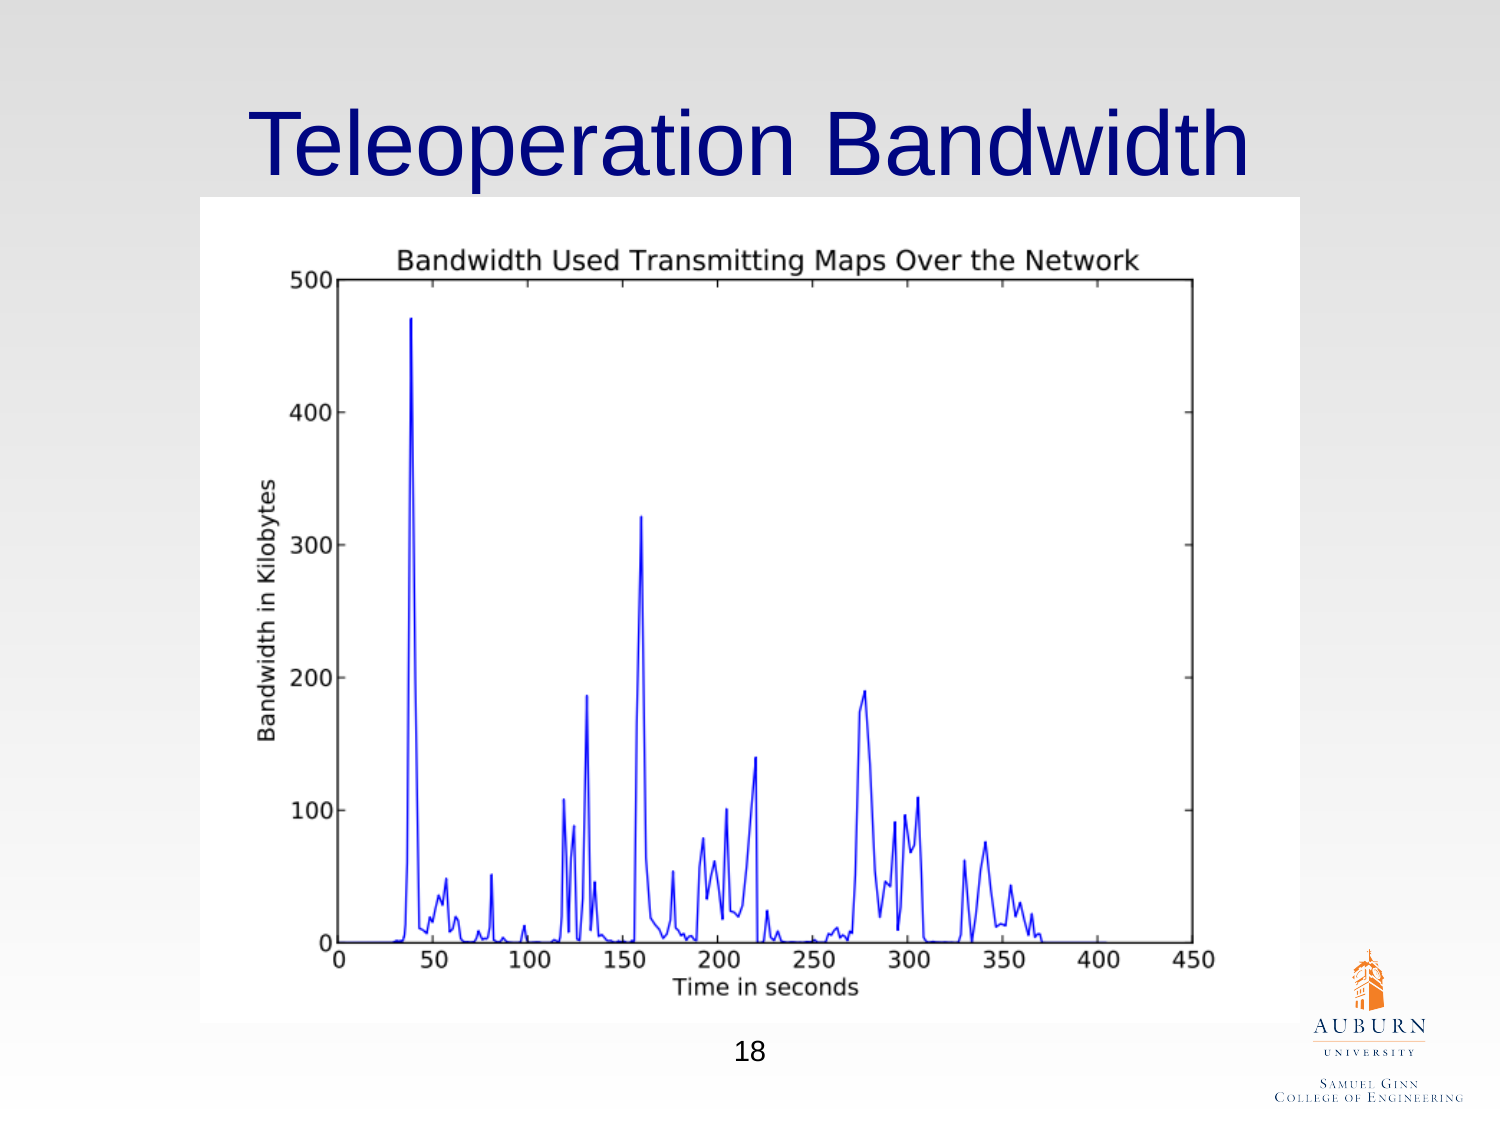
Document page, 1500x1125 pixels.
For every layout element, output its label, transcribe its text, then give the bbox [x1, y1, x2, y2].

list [0, 197, 1500, 1023]
slide_number 18 [575, 1030, 925, 1103]
picture [1275, 1023, 1463, 1102]
title Teleoperation Bandwidth [75, 45, 1425, 196]
